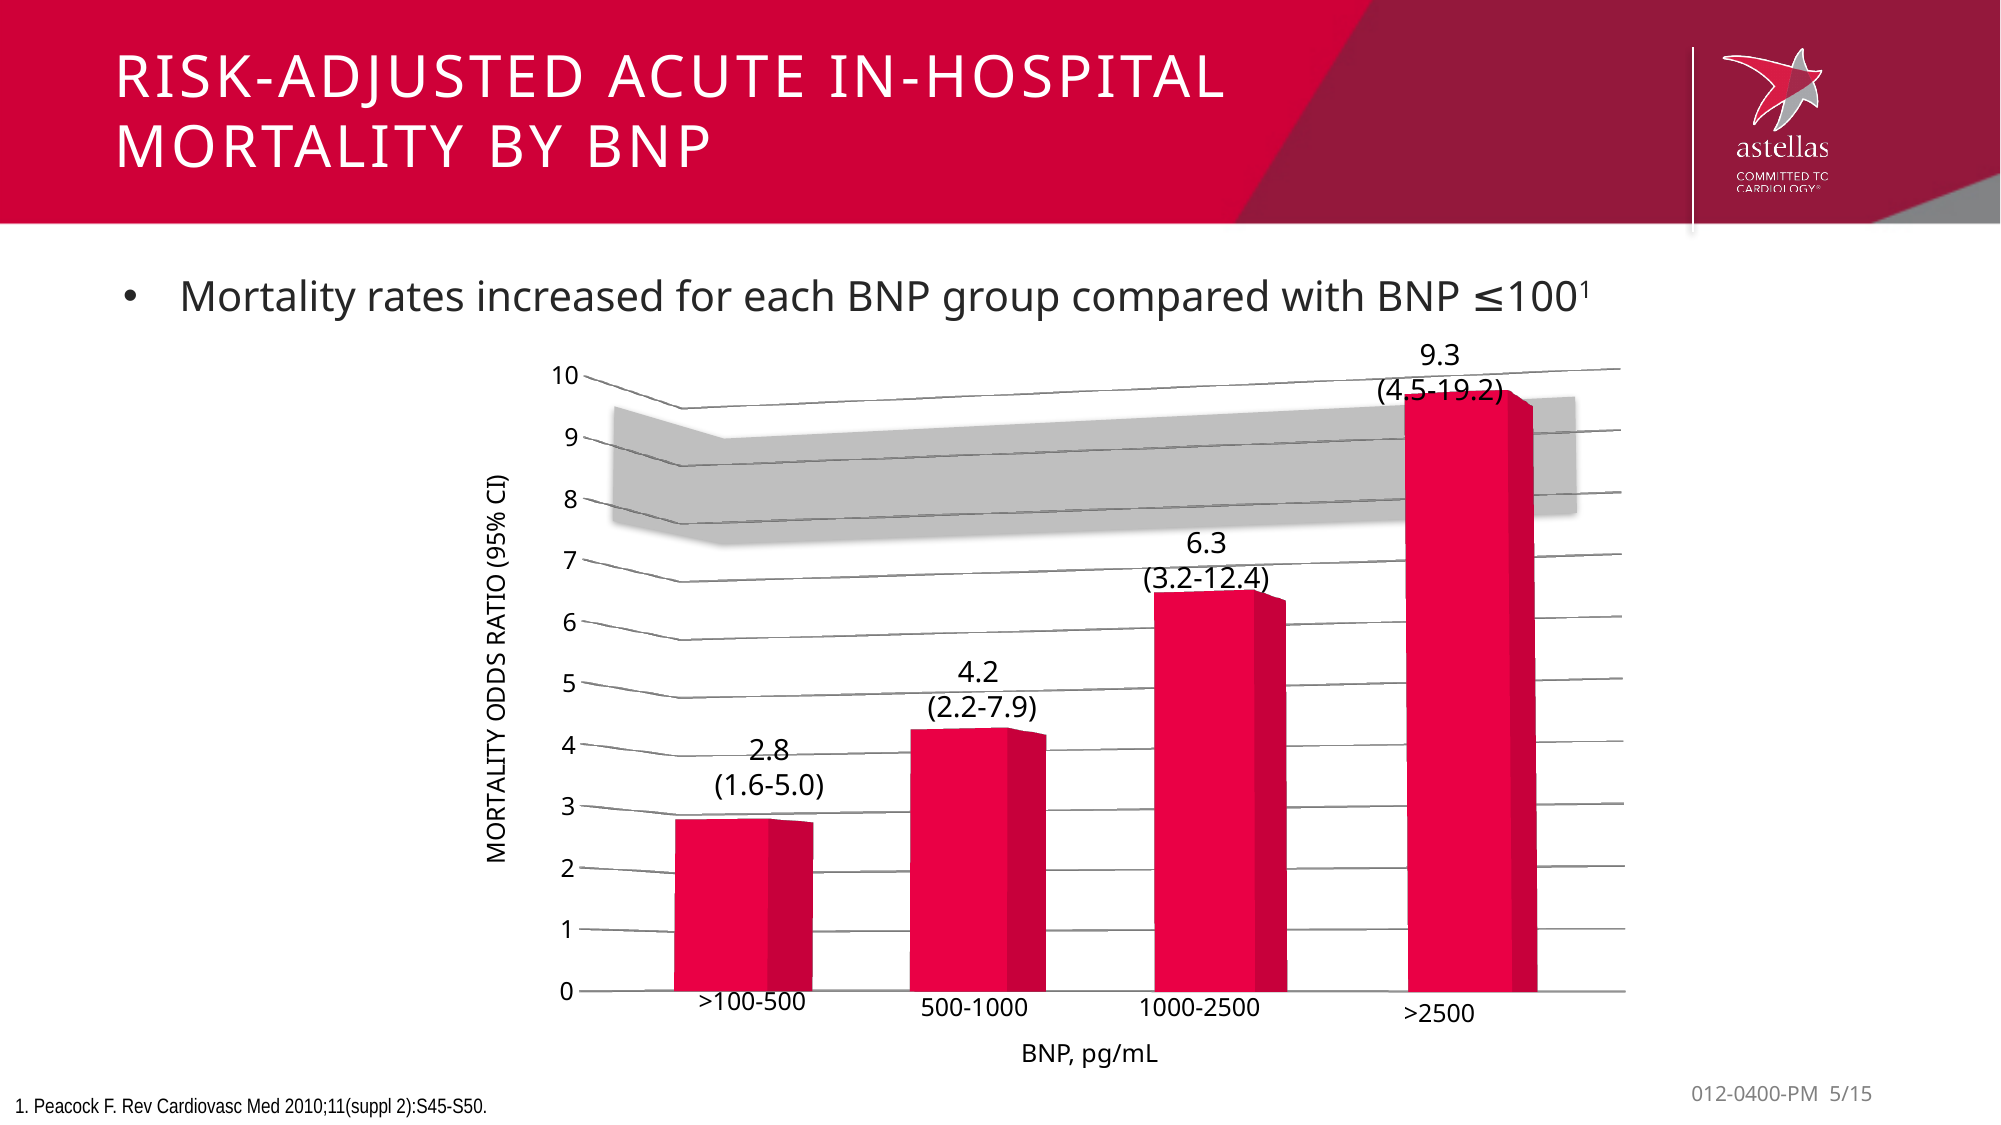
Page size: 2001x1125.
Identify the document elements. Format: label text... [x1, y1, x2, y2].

text_box BNP, pg/mL [1006, 1032, 1174, 1076]
picture [0, 0, 2001, 1125]
title Risk-adjusted acute in-hospital mortality by BNP [99, 15, 1900, 203]
text_box Mortality rates increased for each BNP group compared with BNP ≤1001 [108, 262, 1649, 381]
chart [443, 316, 1657, 1023]
list 1. Peacock F. Rev Cardiovasc Med 2010;11(suppl 2):S45-S50. [0, 1072, 865, 1125]
